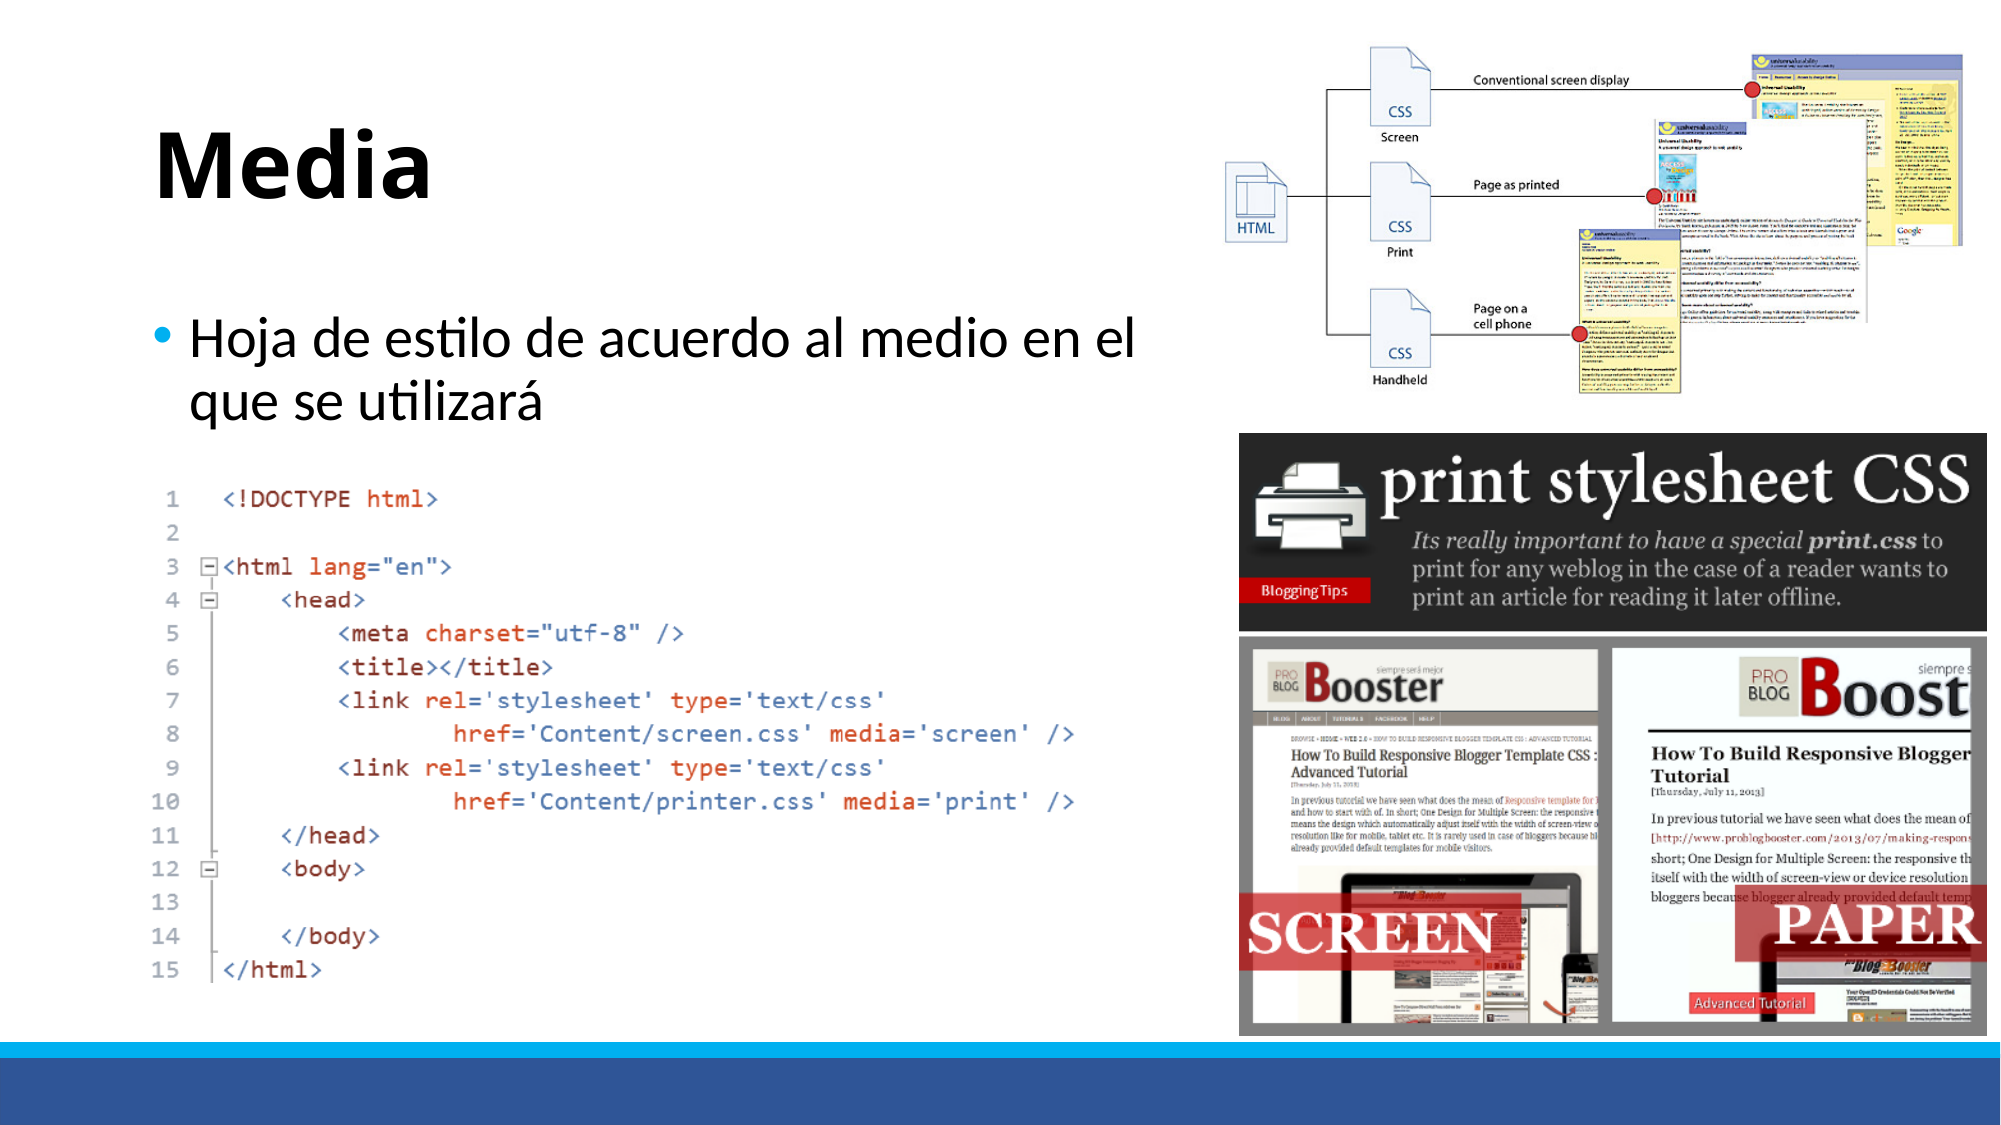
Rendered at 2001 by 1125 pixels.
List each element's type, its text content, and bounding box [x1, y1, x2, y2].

list Hoja de estilo de acuerdo al medio en el que se utilizará [137, 299, 1240, 1014]
picture [1222, 41, 1968, 401]
picture [1239, 433, 1987, 1036]
title Media [137, 59, 1222, 278]
picture [137, 486, 1093, 983]
